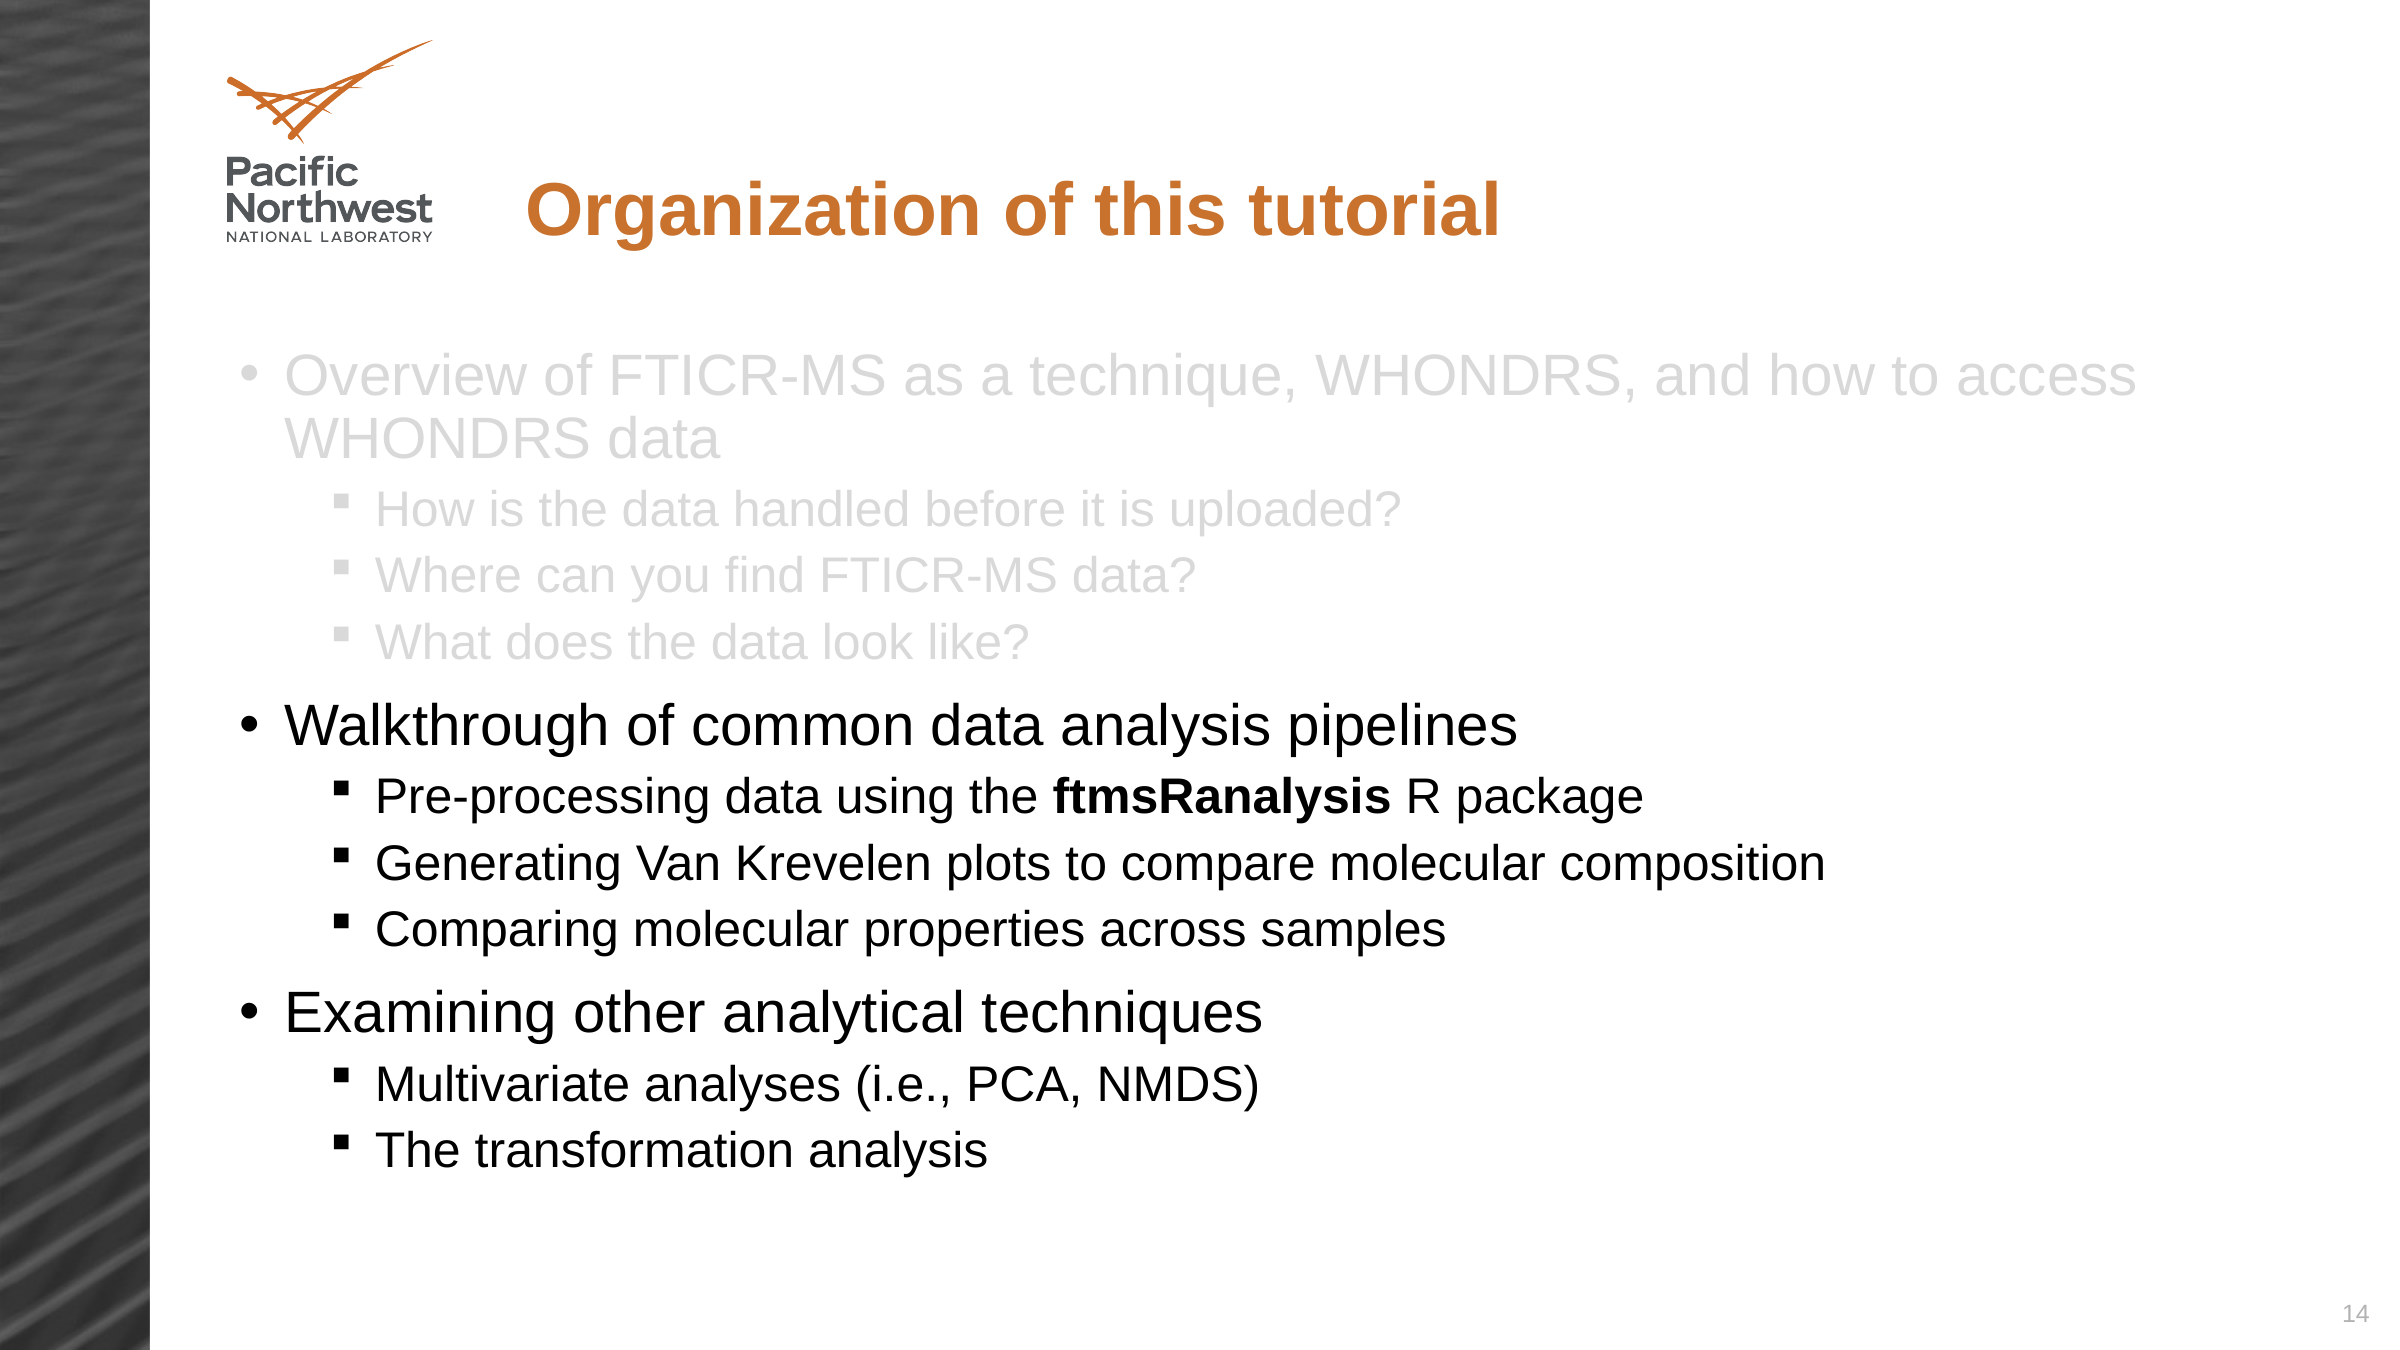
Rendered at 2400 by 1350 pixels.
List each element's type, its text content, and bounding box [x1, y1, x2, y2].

picture [0, 0, 149, 1350]
title Organization of this tutorial [525, 44, 2325, 260]
slide_number 14 [2295, 1275, 2370, 1350]
list Overview of FTICR-MS as a technique, WHONDRS, and how to access WHONDRS data How is the data handled before it is uploaded? Where can you find FTICR-MS data? What does the data look like? Walkthrough of common data analysis pipelines Pre-processing data using the ftmsRanalysis R package Generating Van Krevelen plots to compare molecular composition Comparing molecular properties across samples Examining other analytical techniques Multivariate analyses (i.e., PCA, NMDS) The transformation analysis [225, 337, 2325, 1238]
picture [225, 38, 435, 244]
